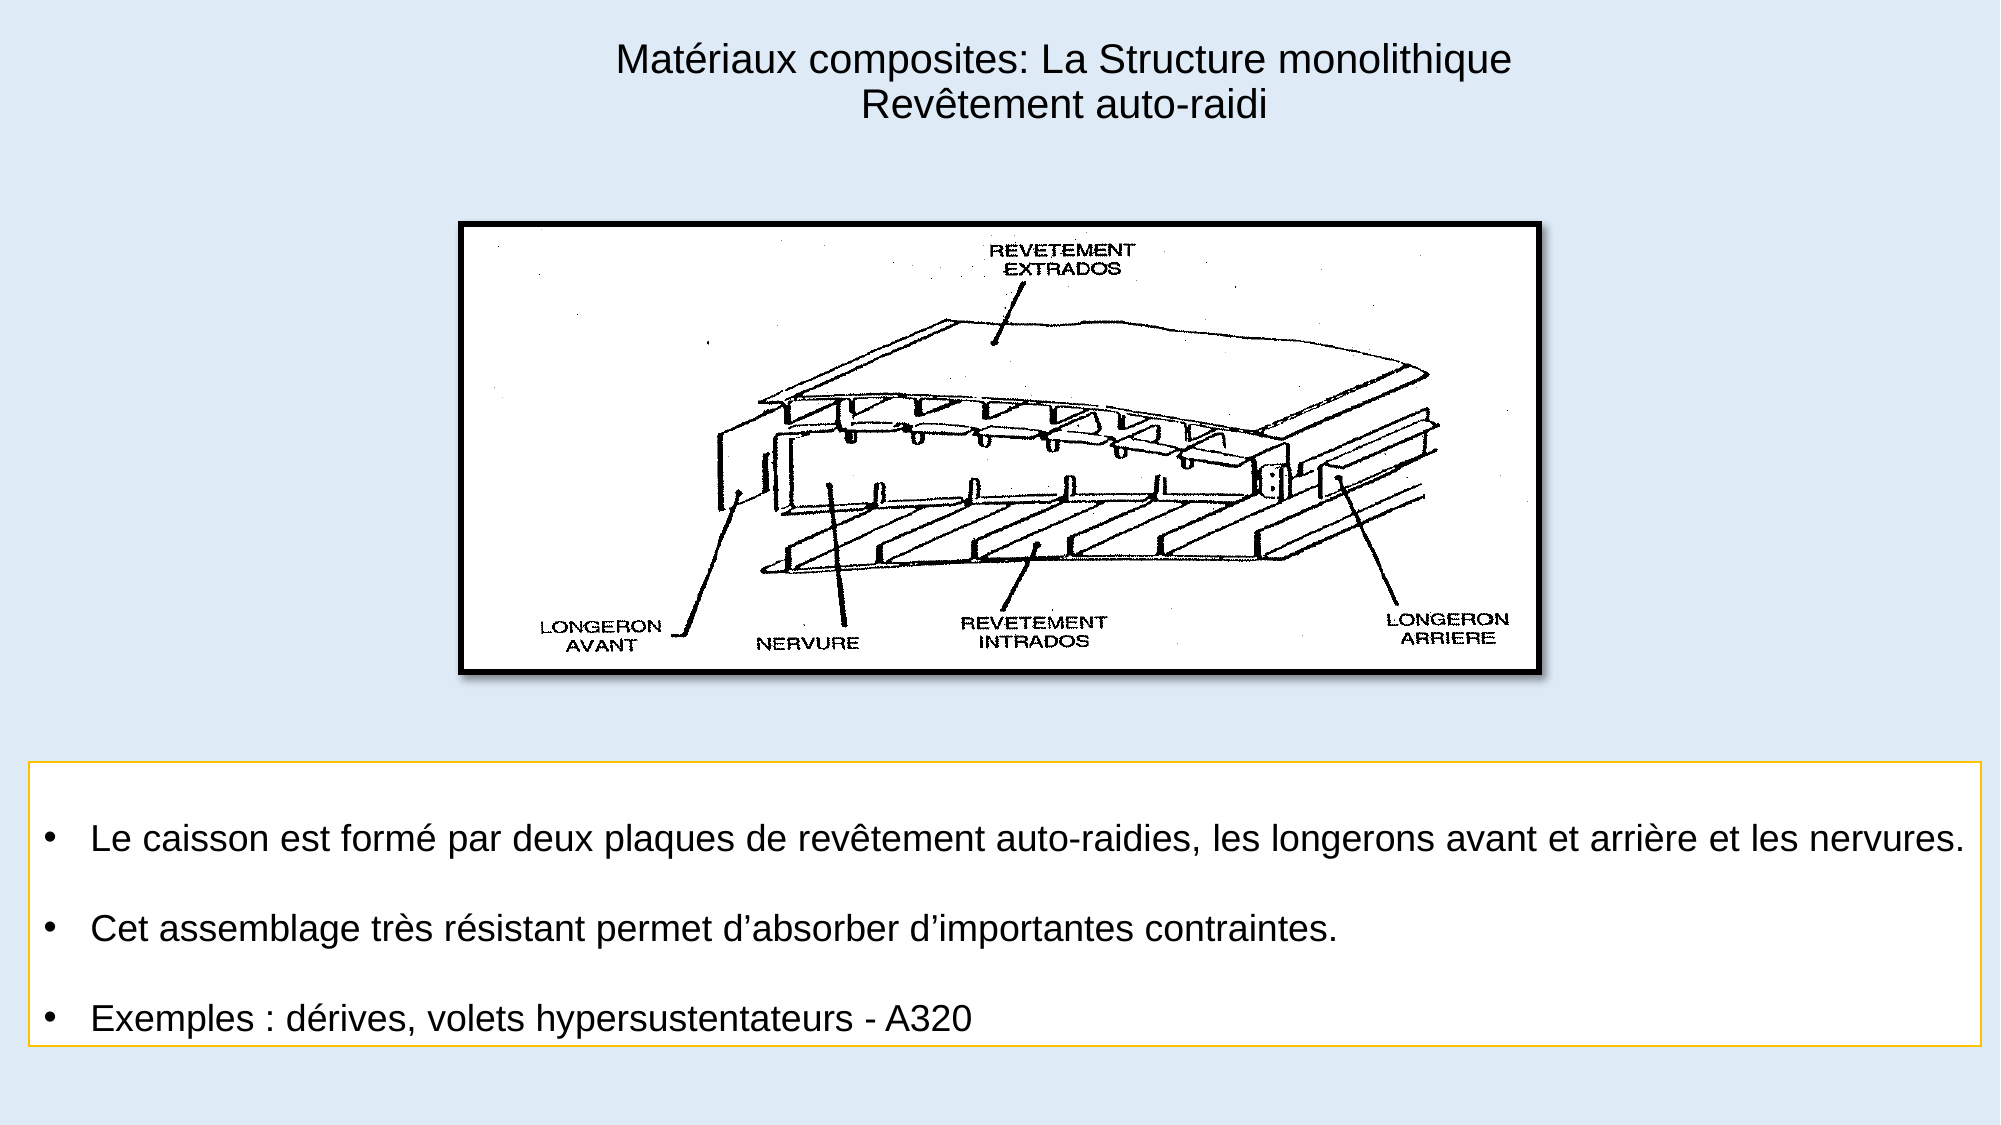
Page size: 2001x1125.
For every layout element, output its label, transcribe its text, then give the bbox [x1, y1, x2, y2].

title Matériaux composites: La Structure monolithique Revêtement auto-raidi [420, 30, 1709, 135]
text_box Le caisson est formé par deux plaques de revêtement auto-raidies, les longerons avant et arrière et les nervures. Cet assemblage très résistant permet d’absorber d’importantes contraintes. Exemples : dérives, volets hypersustentateurs - A320 [28, 761, 1982, 1047]
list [463, 227, 1537, 670]
